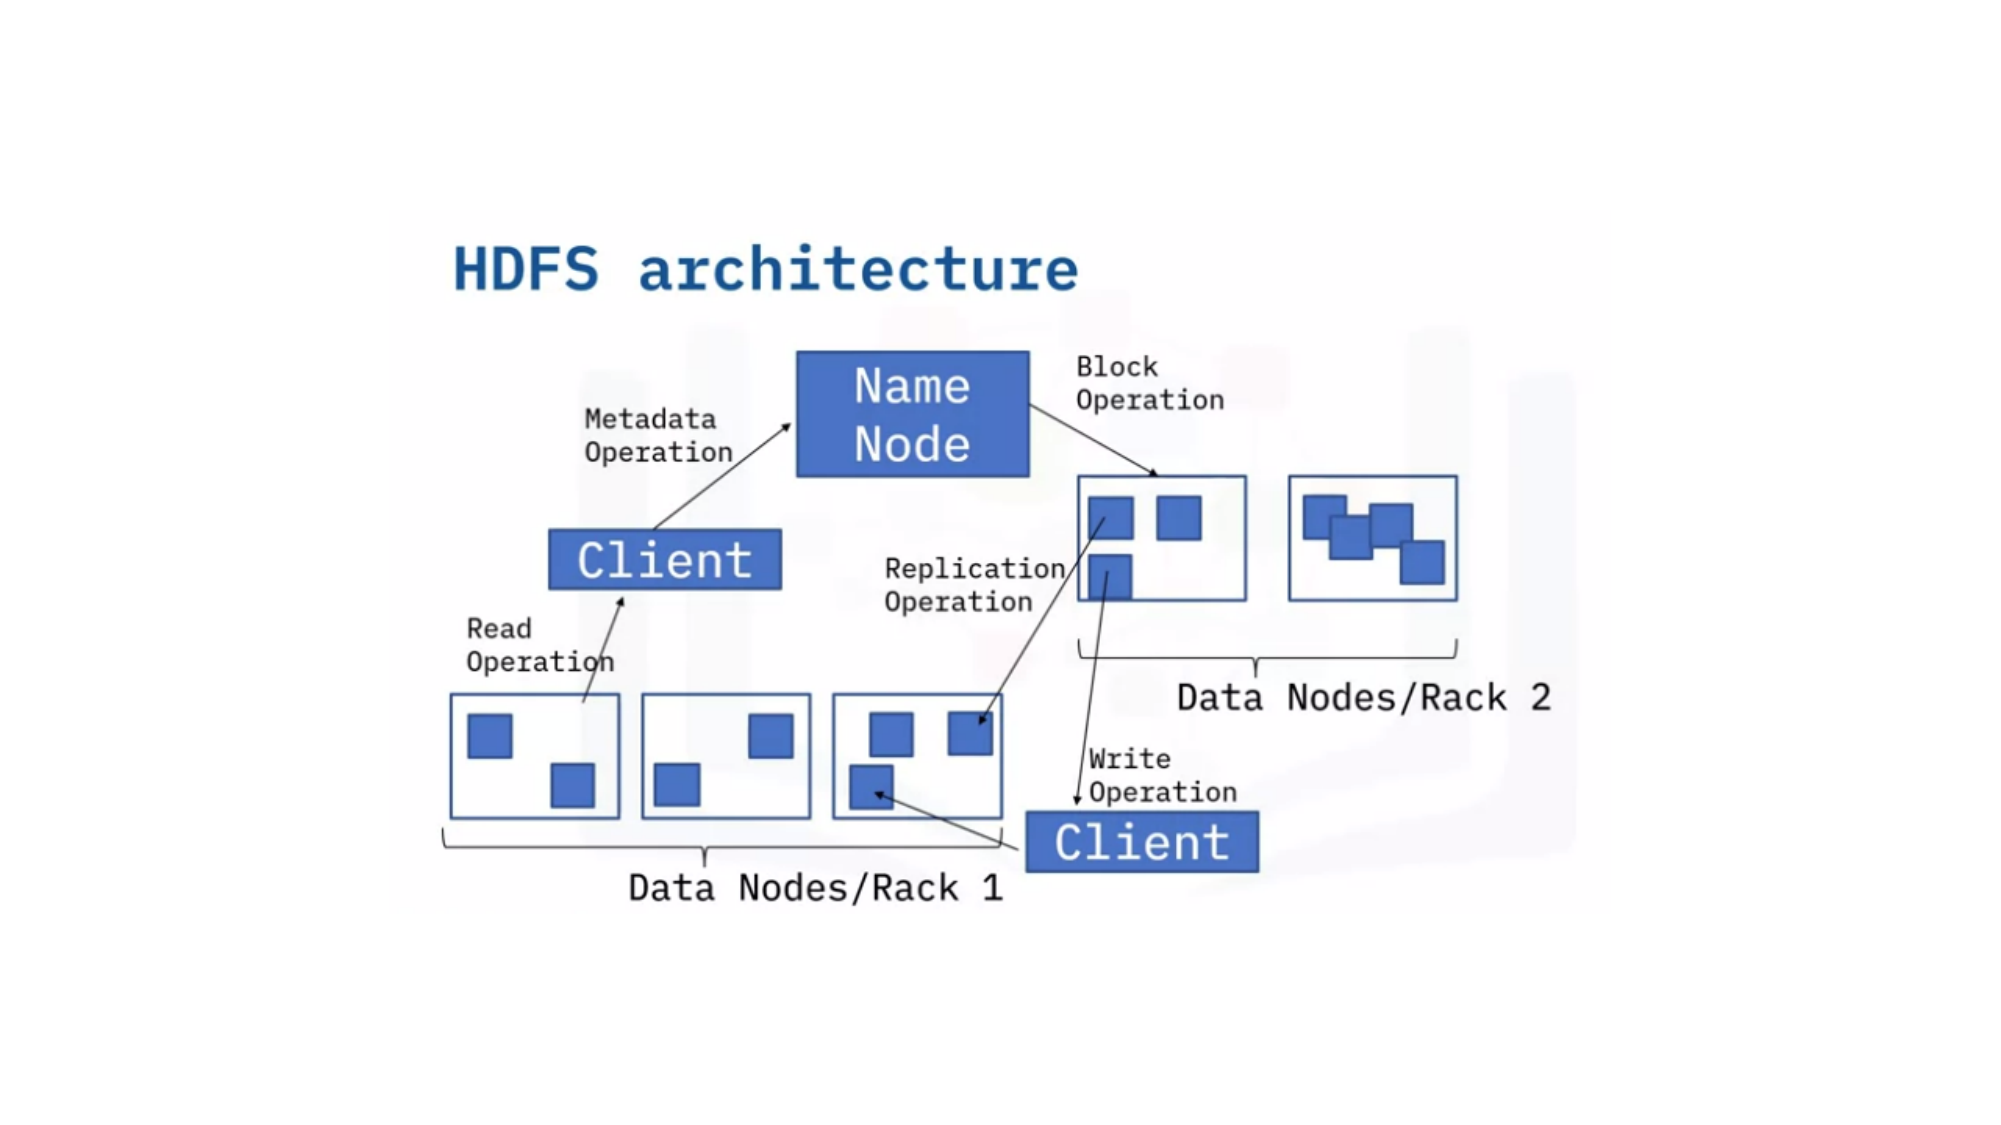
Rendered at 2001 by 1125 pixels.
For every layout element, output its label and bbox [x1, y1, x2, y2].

picture [388, 210, 1611, 914]
